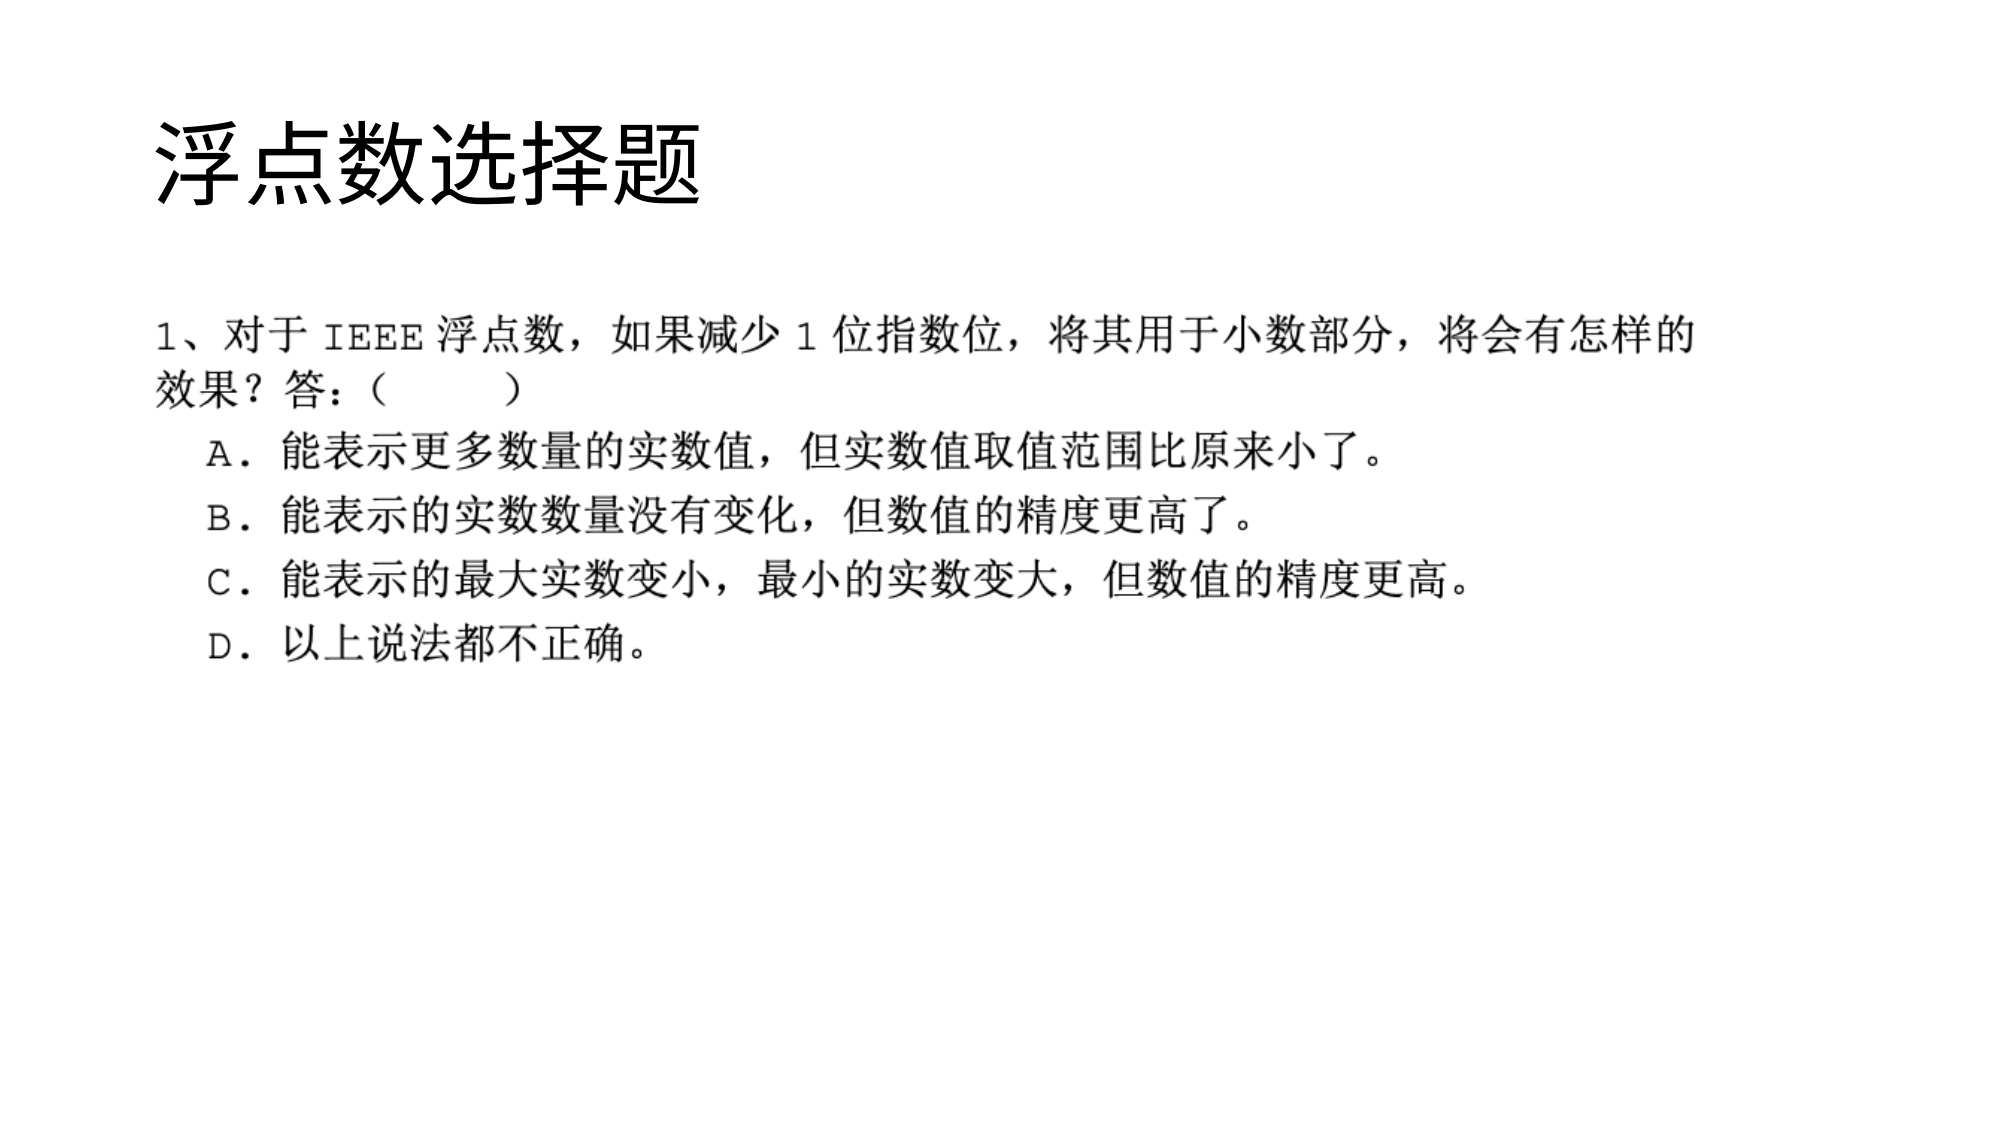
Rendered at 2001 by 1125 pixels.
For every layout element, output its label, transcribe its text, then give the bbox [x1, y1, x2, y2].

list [137, 302, 1737, 675]
title 浮点数选择题 [137, 59, 1863, 278]
